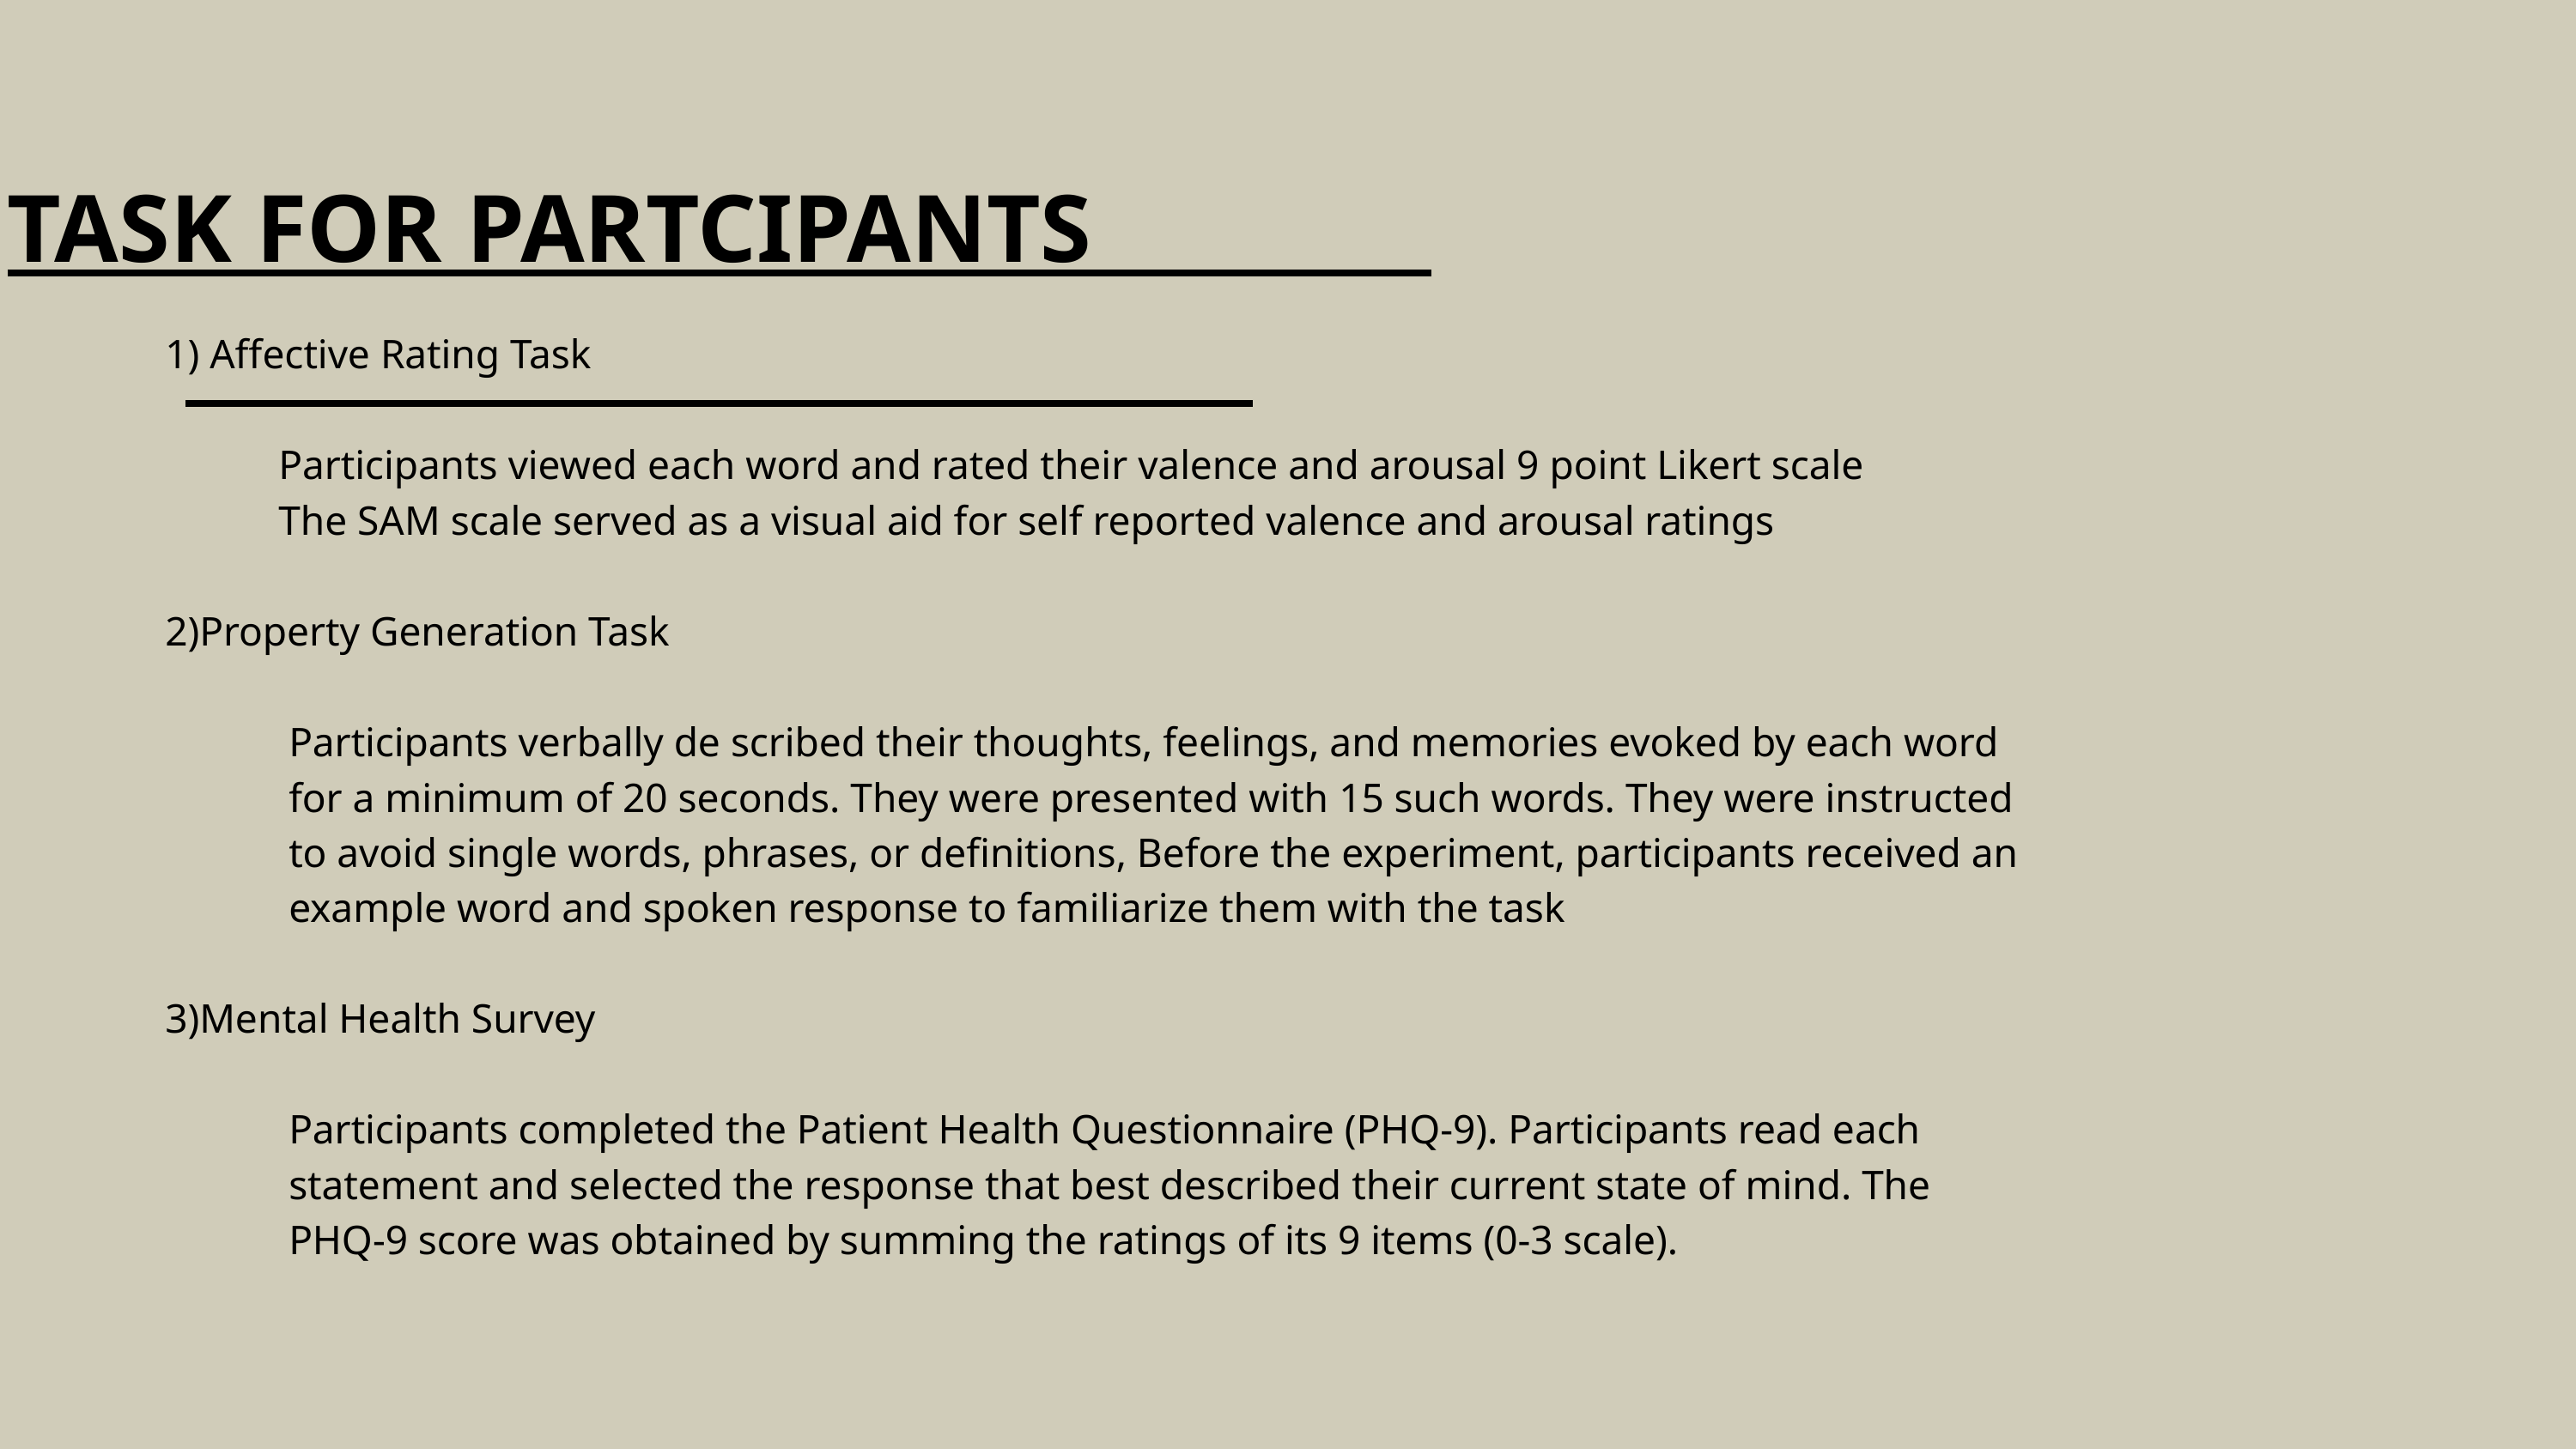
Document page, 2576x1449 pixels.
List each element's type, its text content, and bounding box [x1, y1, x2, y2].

text_box TASK FOR PARTCIPANTS [3, 150, 1437, 412]
text_box 1) Affective Rating Task Participants viewed each word and rated their valence and arousal 9 point Likert scale The SAM scale served as a visual aid for self reported valence and arousal ratings 2)Property Generation Task Participants verbally de scribed their thoughts, feelings, and memories evoked by each word for a minimum of 20 seconds. They were presented with 15 such words. They were instructed to avoid single words, phrases, or definitions, Before the experiment, participants received an example word and spoken response to familiarize them with the task 3)Mental Health Survey Participants completed the Patient Health Questionnaire (PHQ-9). Participants read each statement and selected the response that best described their current state of mind. The PHQ-9 score was obtained by summing the ratings of its 9 items (0-3 scale). [165, 321, 2432, 1373]
